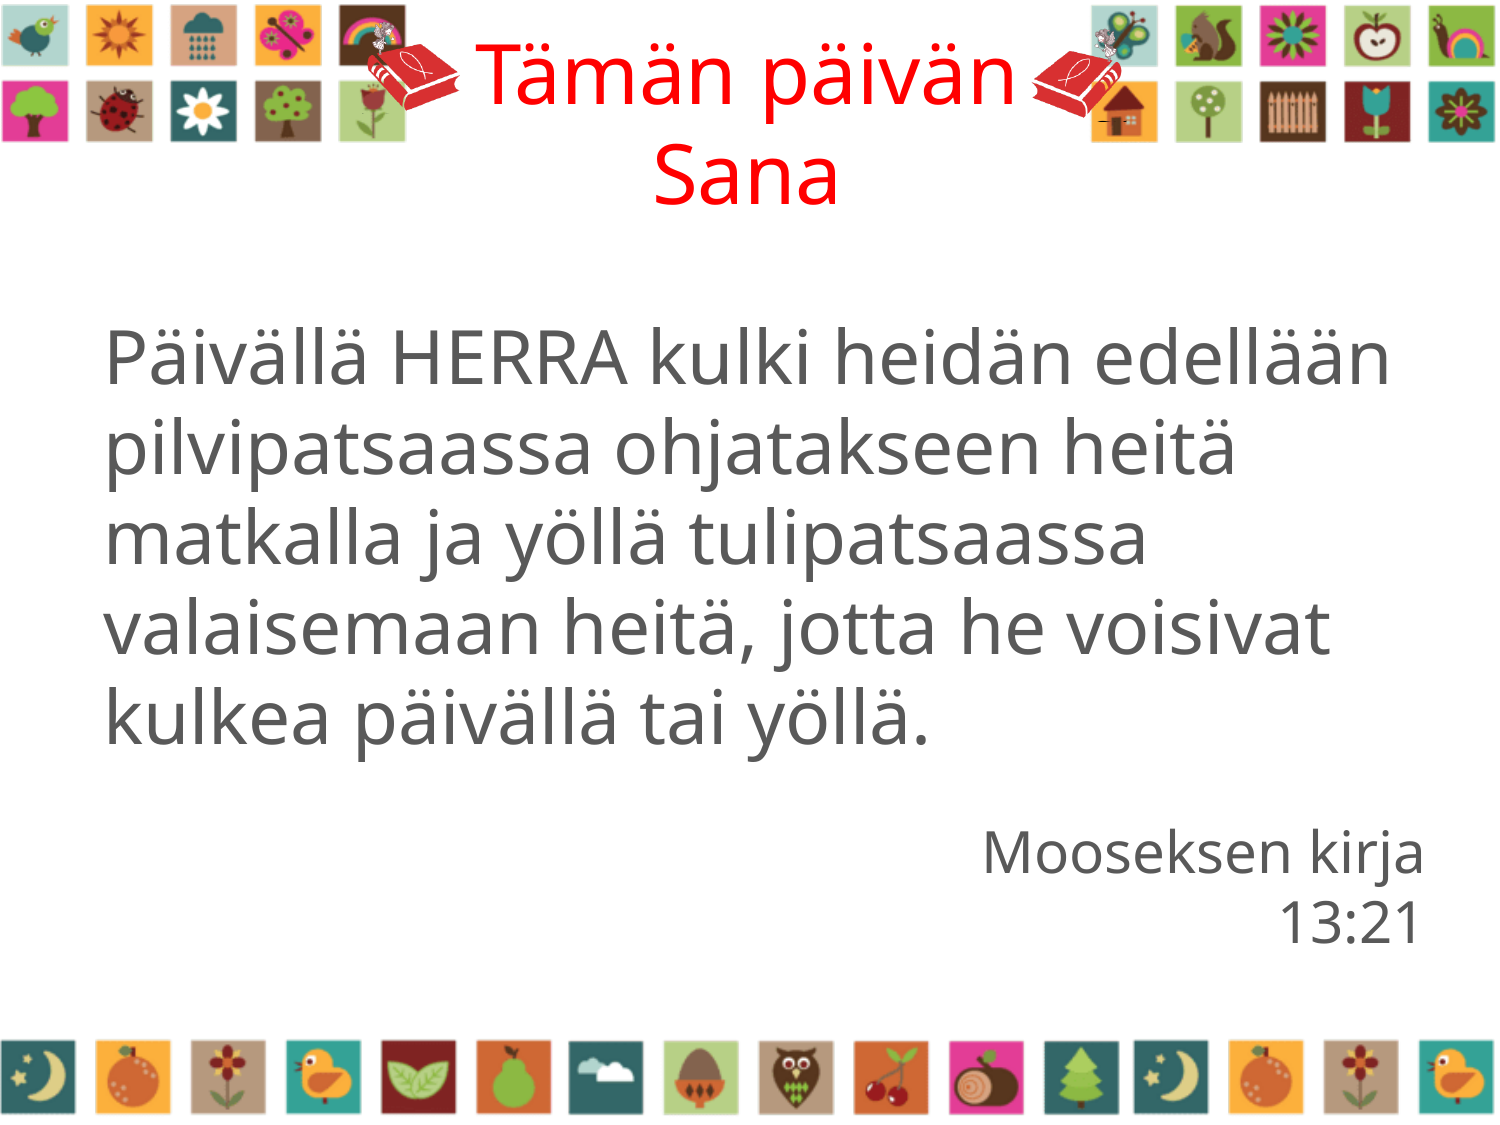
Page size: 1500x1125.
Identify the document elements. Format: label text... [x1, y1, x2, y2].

text_box Päivällä HERRA kulki heidän edellään pilvipatsaassa ohjatakseen heitä matkalla ja yöllä tulipatsaassa valaisemaan heitä, jotta he voisivat kulkea päivällä tai yöllä. [88, 302, 1436, 768]
text_box Tämän päivän Sana [414, 13, 1080, 229]
picture [999, 3, 1500, 150]
text_box Mooseksen kirja 13:21 [808, 807, 1441, 963]
picture [0, 3, 492, 150]
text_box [0, 1028, 1500, 1118]
